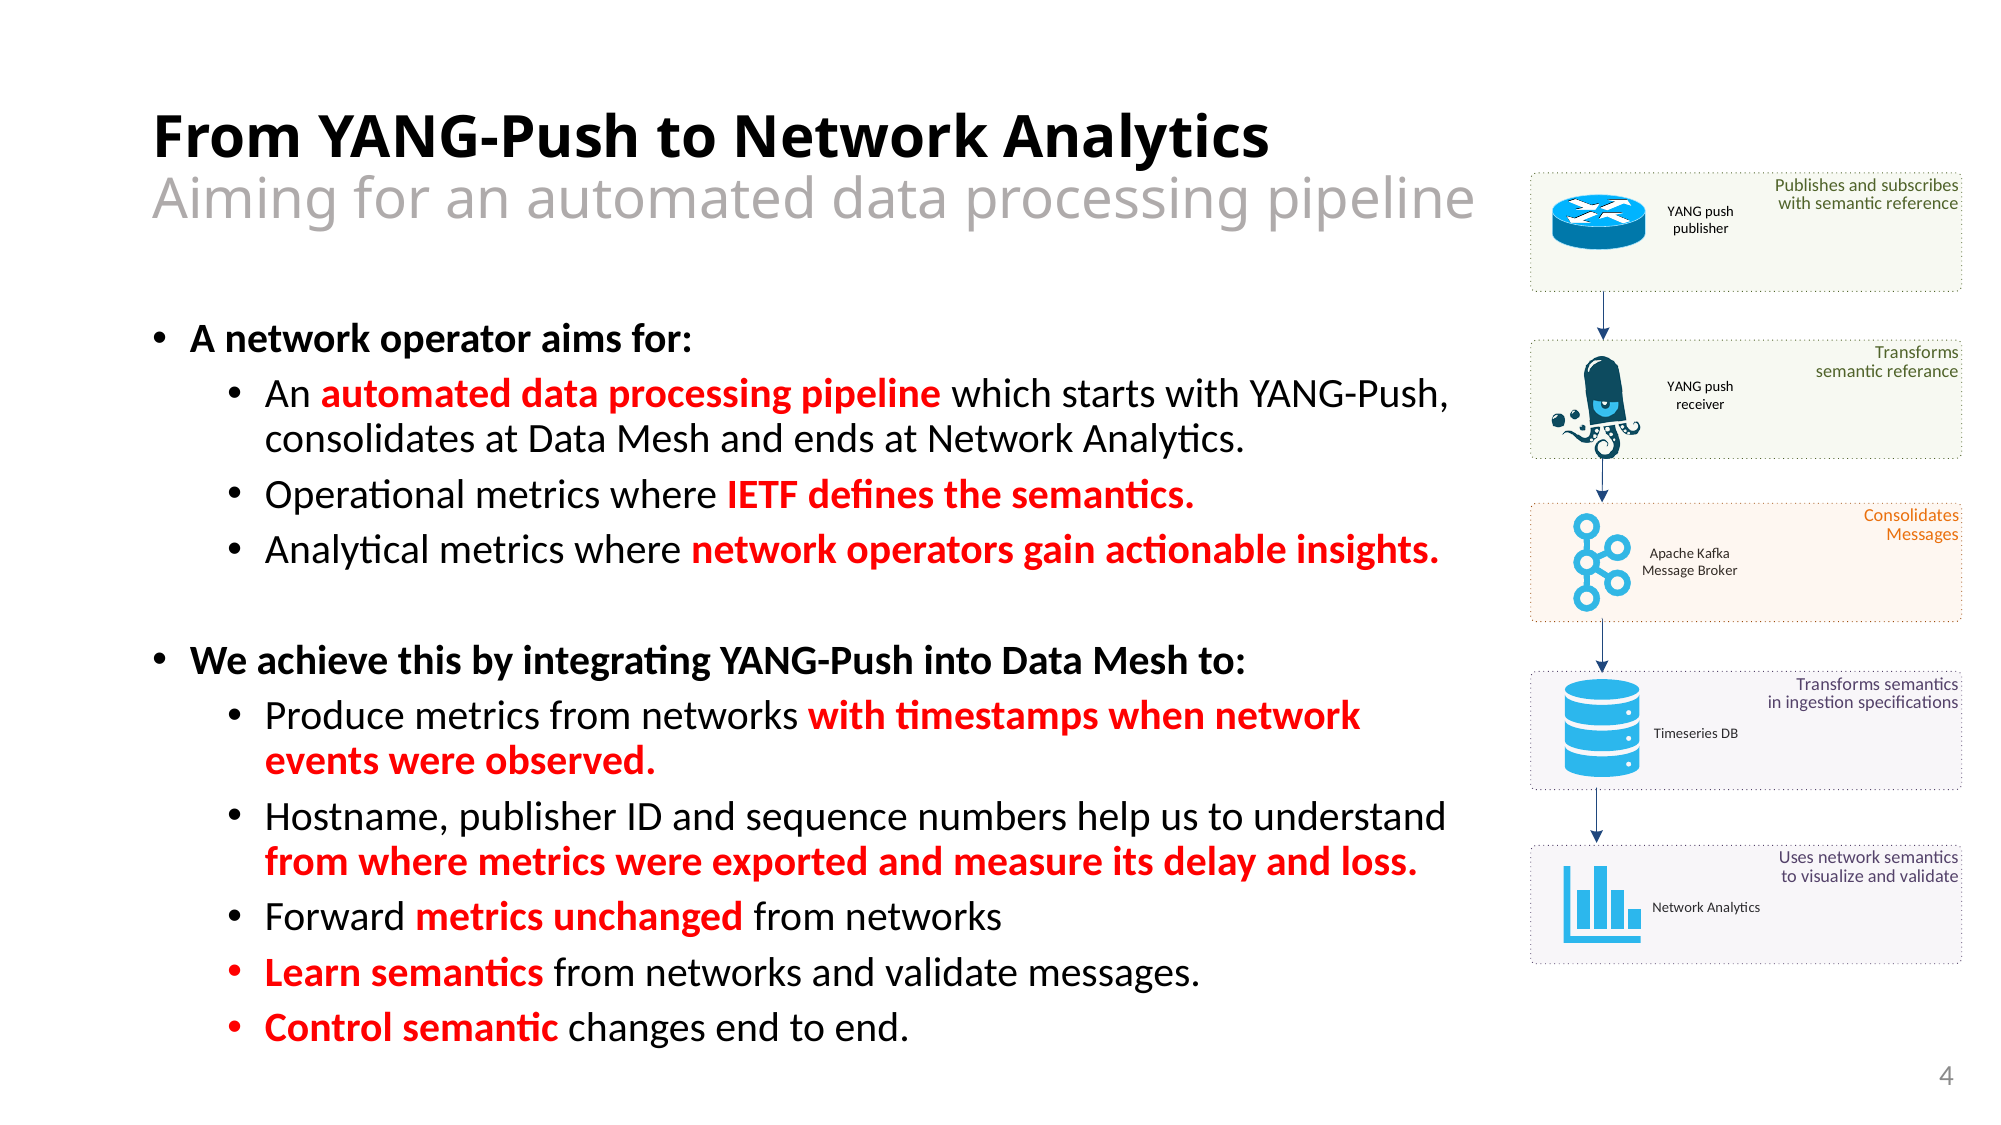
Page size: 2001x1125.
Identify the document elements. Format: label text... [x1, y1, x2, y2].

slide_number 4 [1900, 1043, 1969, 1104]
list A network operator aims for: An automated data processing pipeline which starts with YANG-Push, consolidates at Data Mesh and ends at Network Analytics. Operational metrics where IETF defines the semantics. Analytical metrics where network operators gain actionable insights. We achieve this by integrating YANG-Push into Data Mesh to: Produce metrics from networks with timestamps when network events were observed. Hostname, publisher ID and sequence numbers help us to understand from where metrics were exported and measure its delay and loss. Forward metrics unchanged from networks Learn semantics from networks and validate messages. Control semantic changes end to end. [137, 309, 1490, 1014]
picture [1529, 168, 1969, 965]
title From YANG-Push to Network Analytics Aiming for an automated data processing pipeline [137, 59, 1863, 278]
